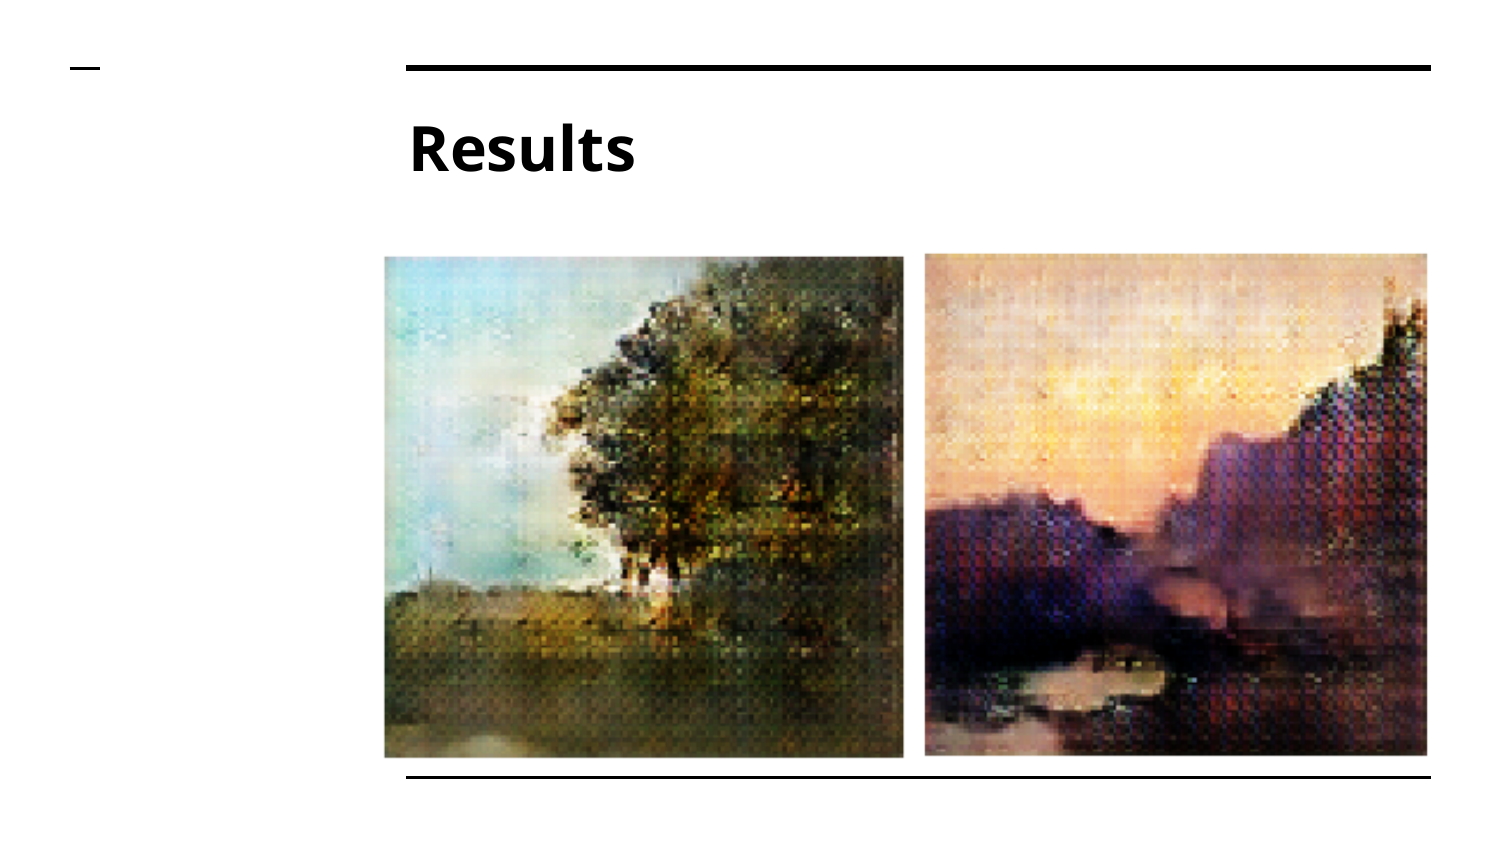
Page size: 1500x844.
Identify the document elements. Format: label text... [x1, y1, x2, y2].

picture [367, 240, 1442, 776]
title Results [393, 94, 1431, 199]
